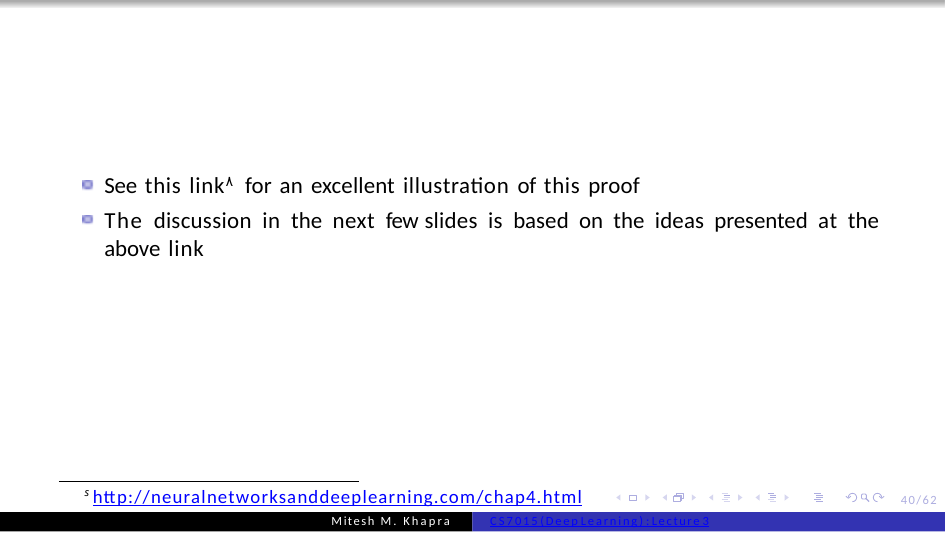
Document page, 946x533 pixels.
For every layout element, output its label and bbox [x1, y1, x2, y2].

text_box [82, 484, 596, 508]
picture [82, 180, 94, 192]
text_box [0, 511, 946, 532]
picture [0, 0, 945, 8]
text_box [98, 159, 893, 261]
picture [82, 215, 94, 226]
text_box [898, 493, 941, 508]
